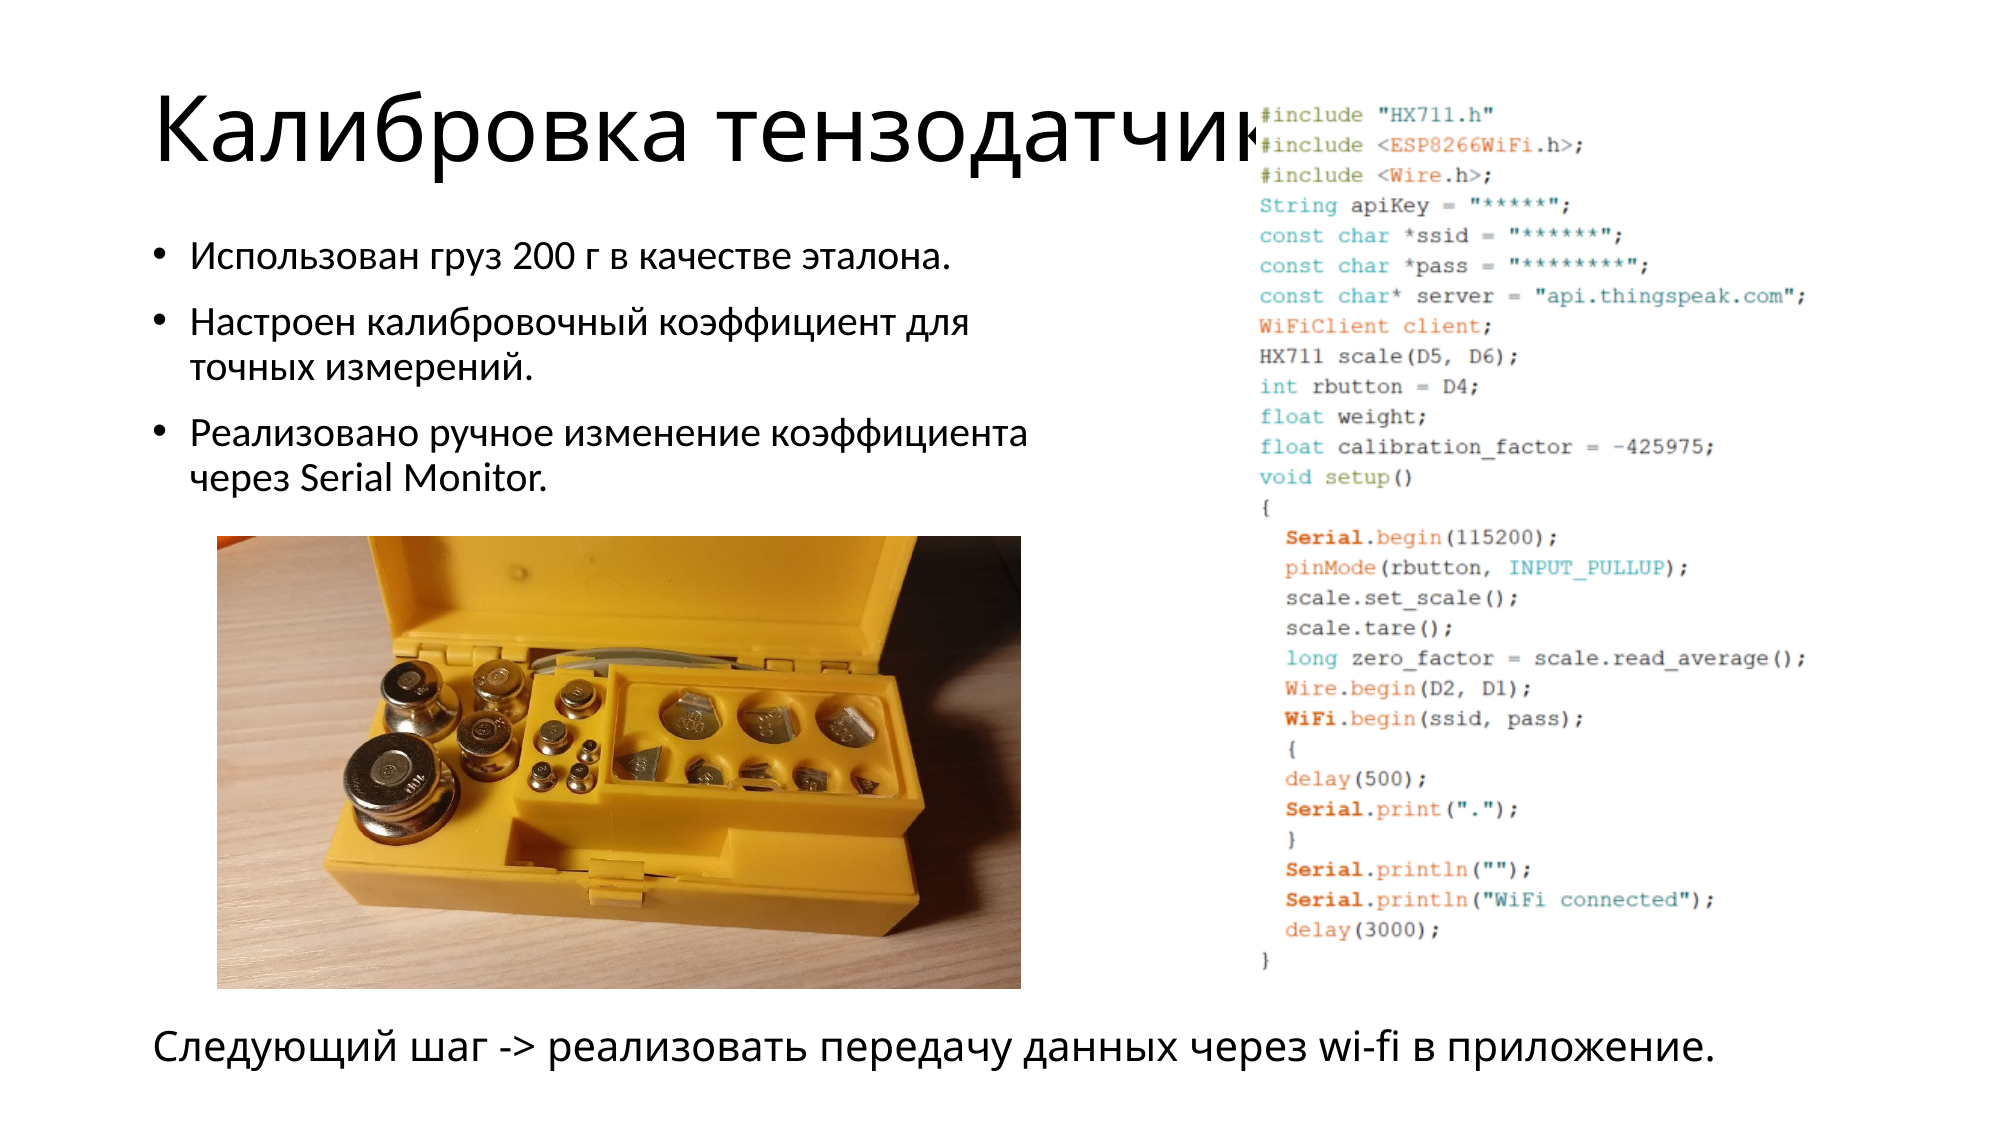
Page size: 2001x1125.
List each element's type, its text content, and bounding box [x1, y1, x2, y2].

title Калибровка тензодатчика [137, 22, 1863, 241]
list Использован груз 200 г в качестве эталона. Настроен калибровочный коэффициент для точных измерений. Реализовано ручное изменение коэффициента через Serial Monitor. [137, 225, 1065, 939]
text_box Следующий шаг -> реализовать передачу данных через wi-fi в приложение. [137, 939, 1863, 1125]
picture [1256, 99, 1846, 974]
picture [217, 536, 1021, 989]
